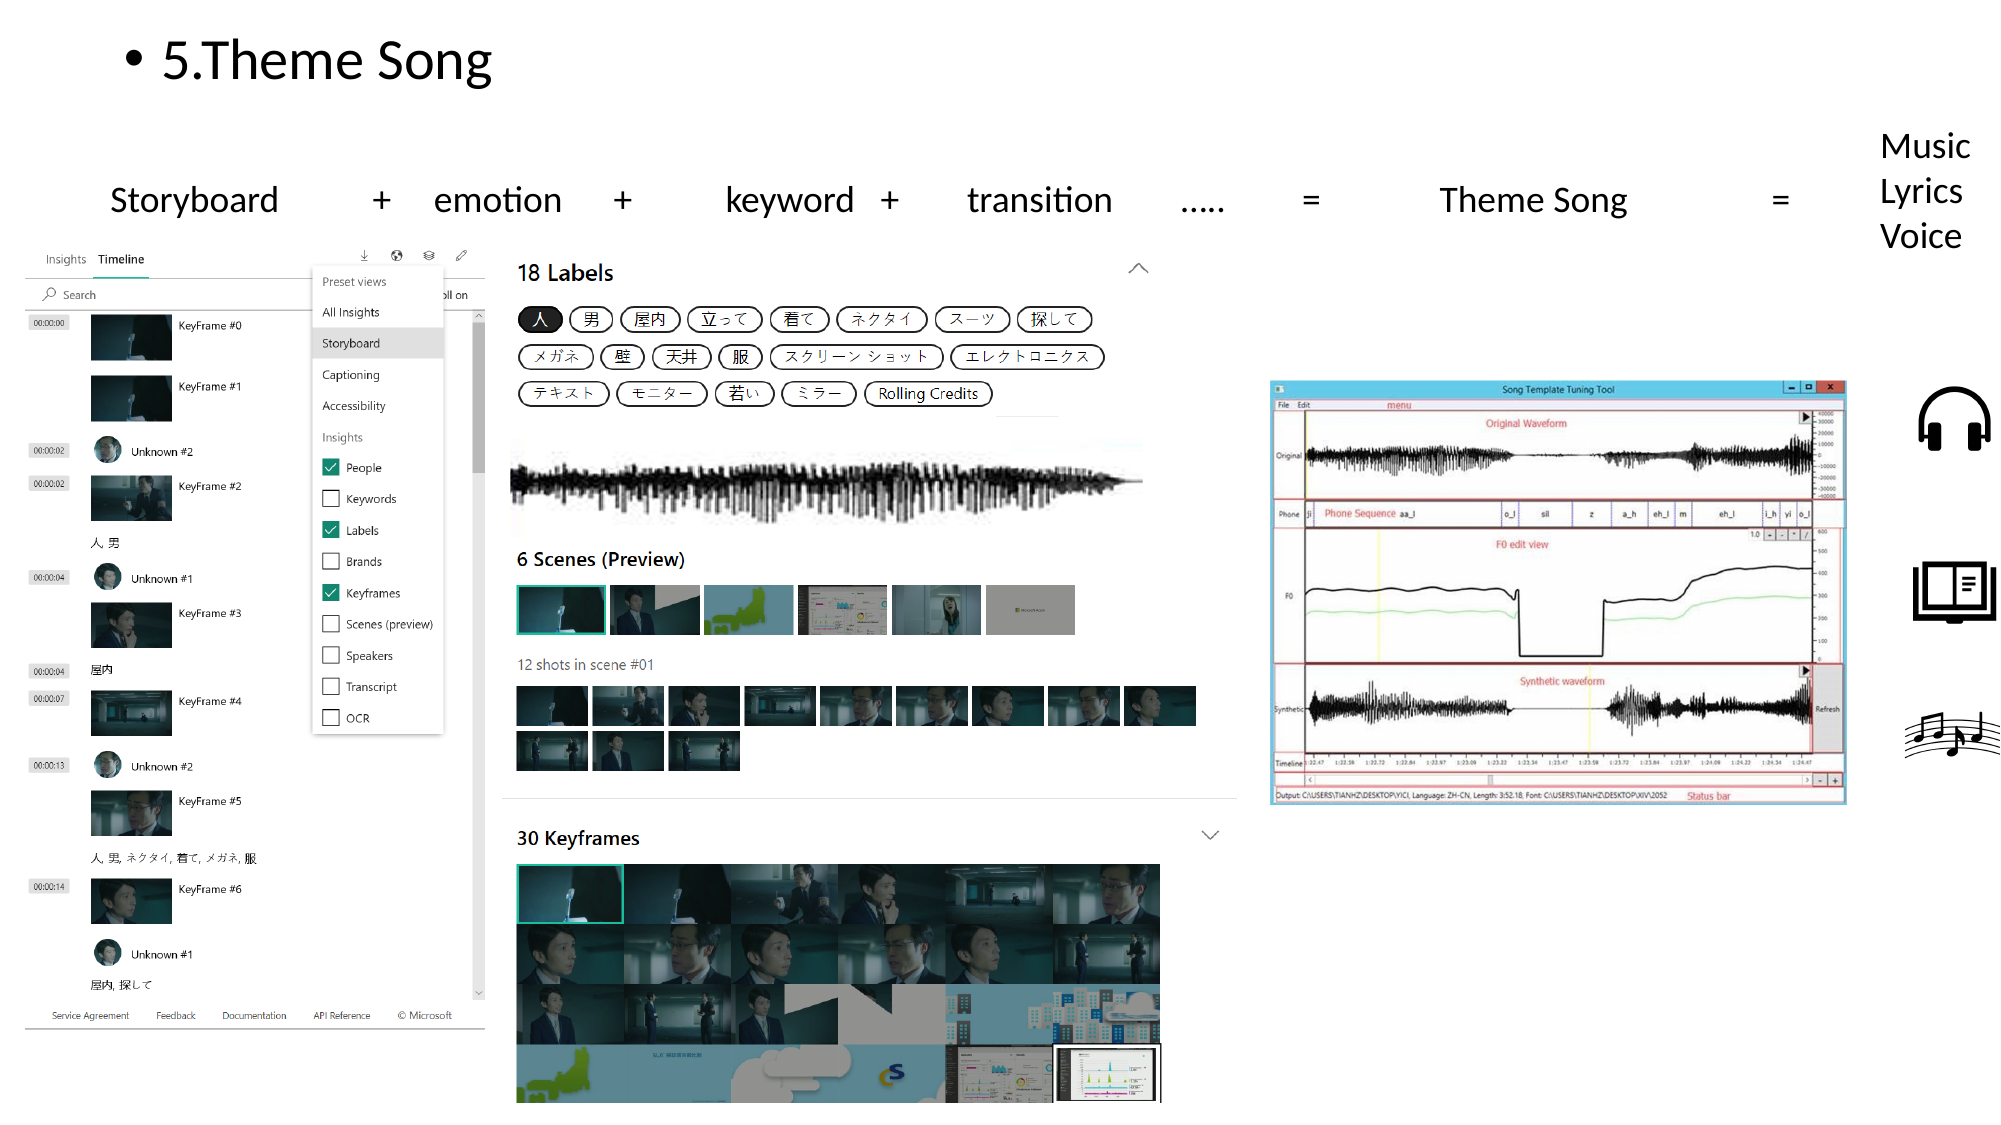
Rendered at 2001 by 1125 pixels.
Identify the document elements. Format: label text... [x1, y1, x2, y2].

picture [25, 245, 485, 1030]
text_box Music Lyrics Voice [1865, 113, 1986, 264]
picture [1909, 373, 2000, 464]
picture [510, 250, 1175, 417]
picture [1899, 680, 2000, 791]
text_box Storyboard + emotion + keyword + transition ….. = Theme Song = [95, 167, 1809, 227]
picture [1270, 380, 1847, 805]
picture [502, 439, 1237, 1104]
list 5.Theme Song [108, 21, 1379, 155]
picture [1909, 546, 2000, 638]
